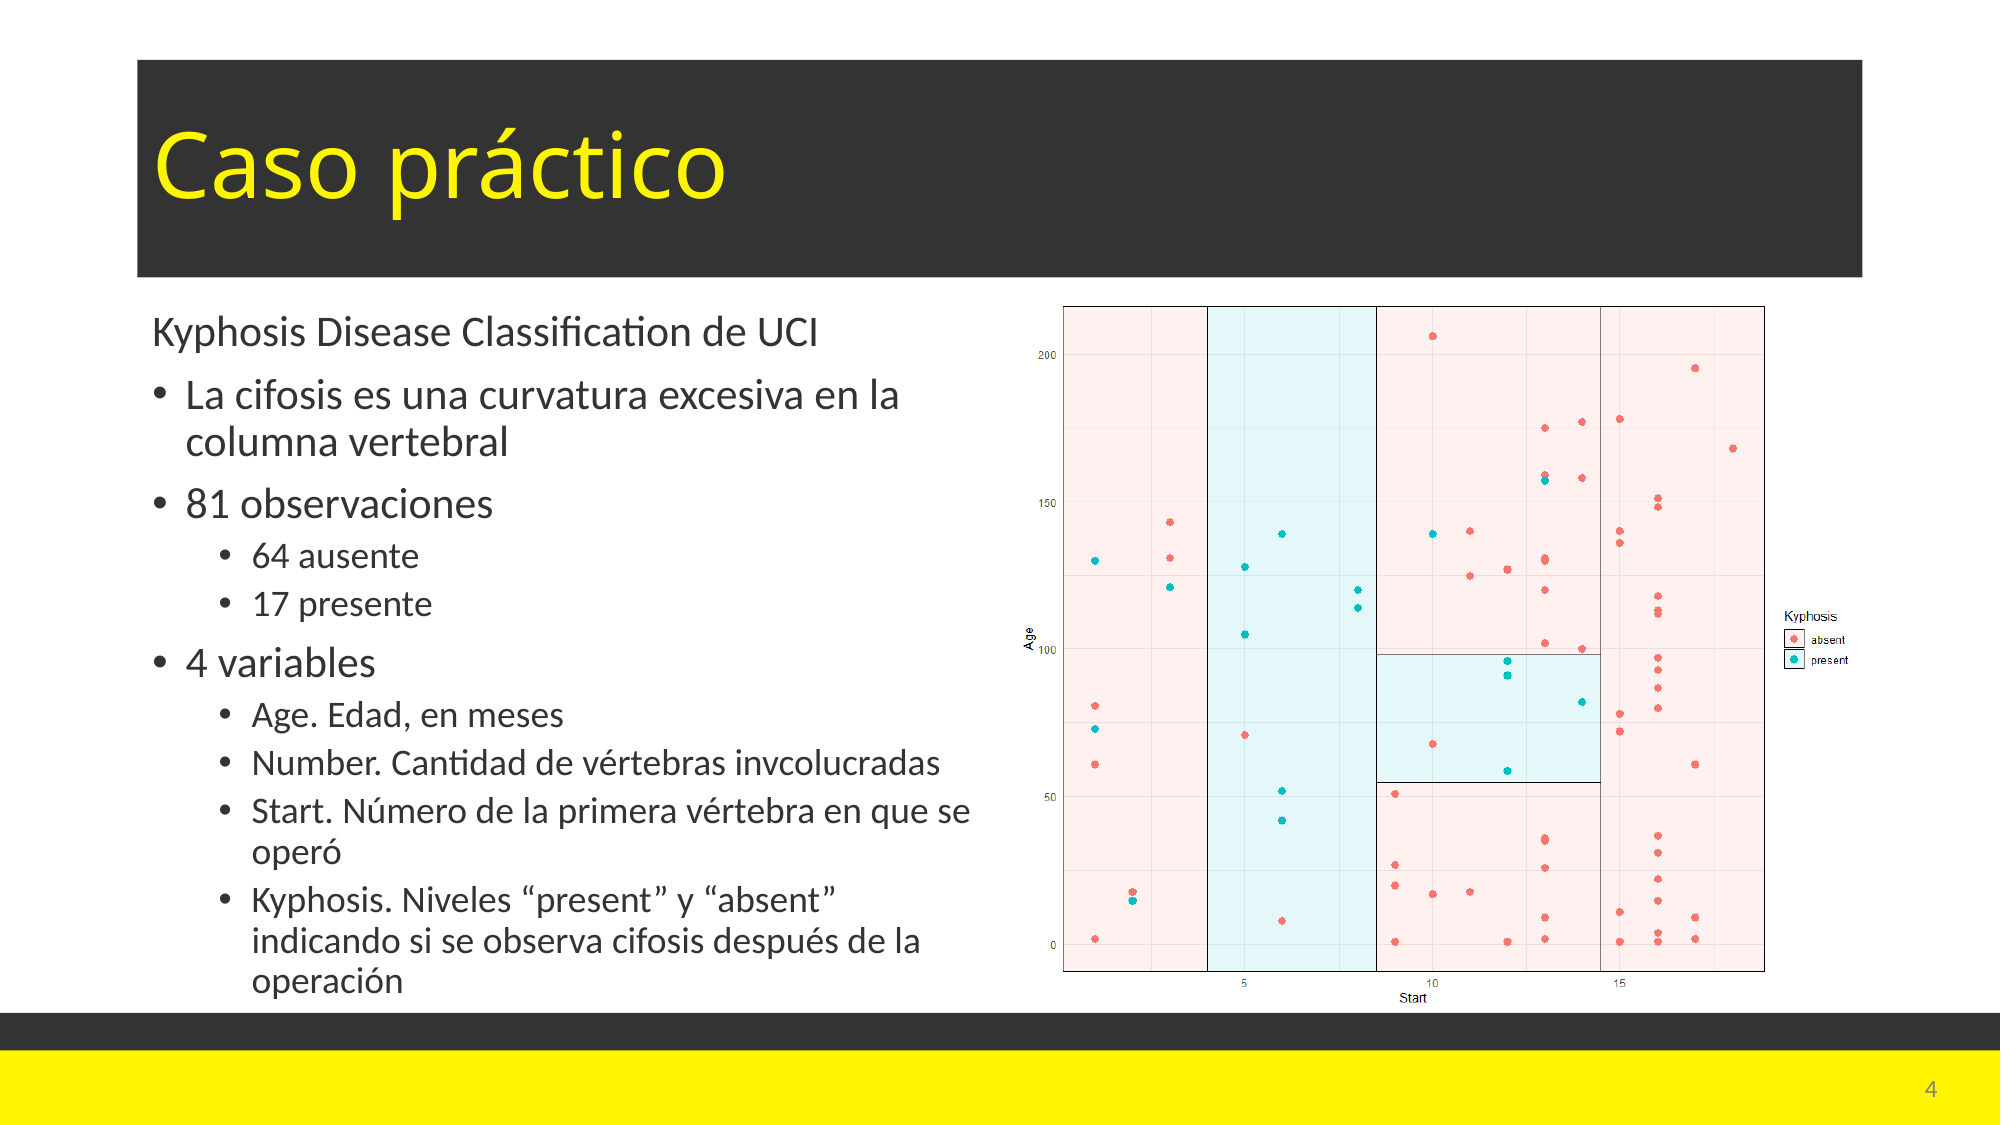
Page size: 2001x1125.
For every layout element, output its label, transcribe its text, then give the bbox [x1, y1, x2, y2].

list Kyphosis Disease Classification de UCI La cifosis es una curvatura excesiva en la columna vertebral 81 observaciones 64 ausente 17 presente 4 variables Age. Edad, en meses Number. Cantidad de vértebras invcolucradas Start. Número de la primera vértebra en que se operó Kyphosis. Niveles “present” y “absent” indicando si se observa cifosis después de la operación [137, 299, 988, 1012]
picture [1015, 299, 1861, 1011]
title Caso práctico [137, 59, 1863, 278]
